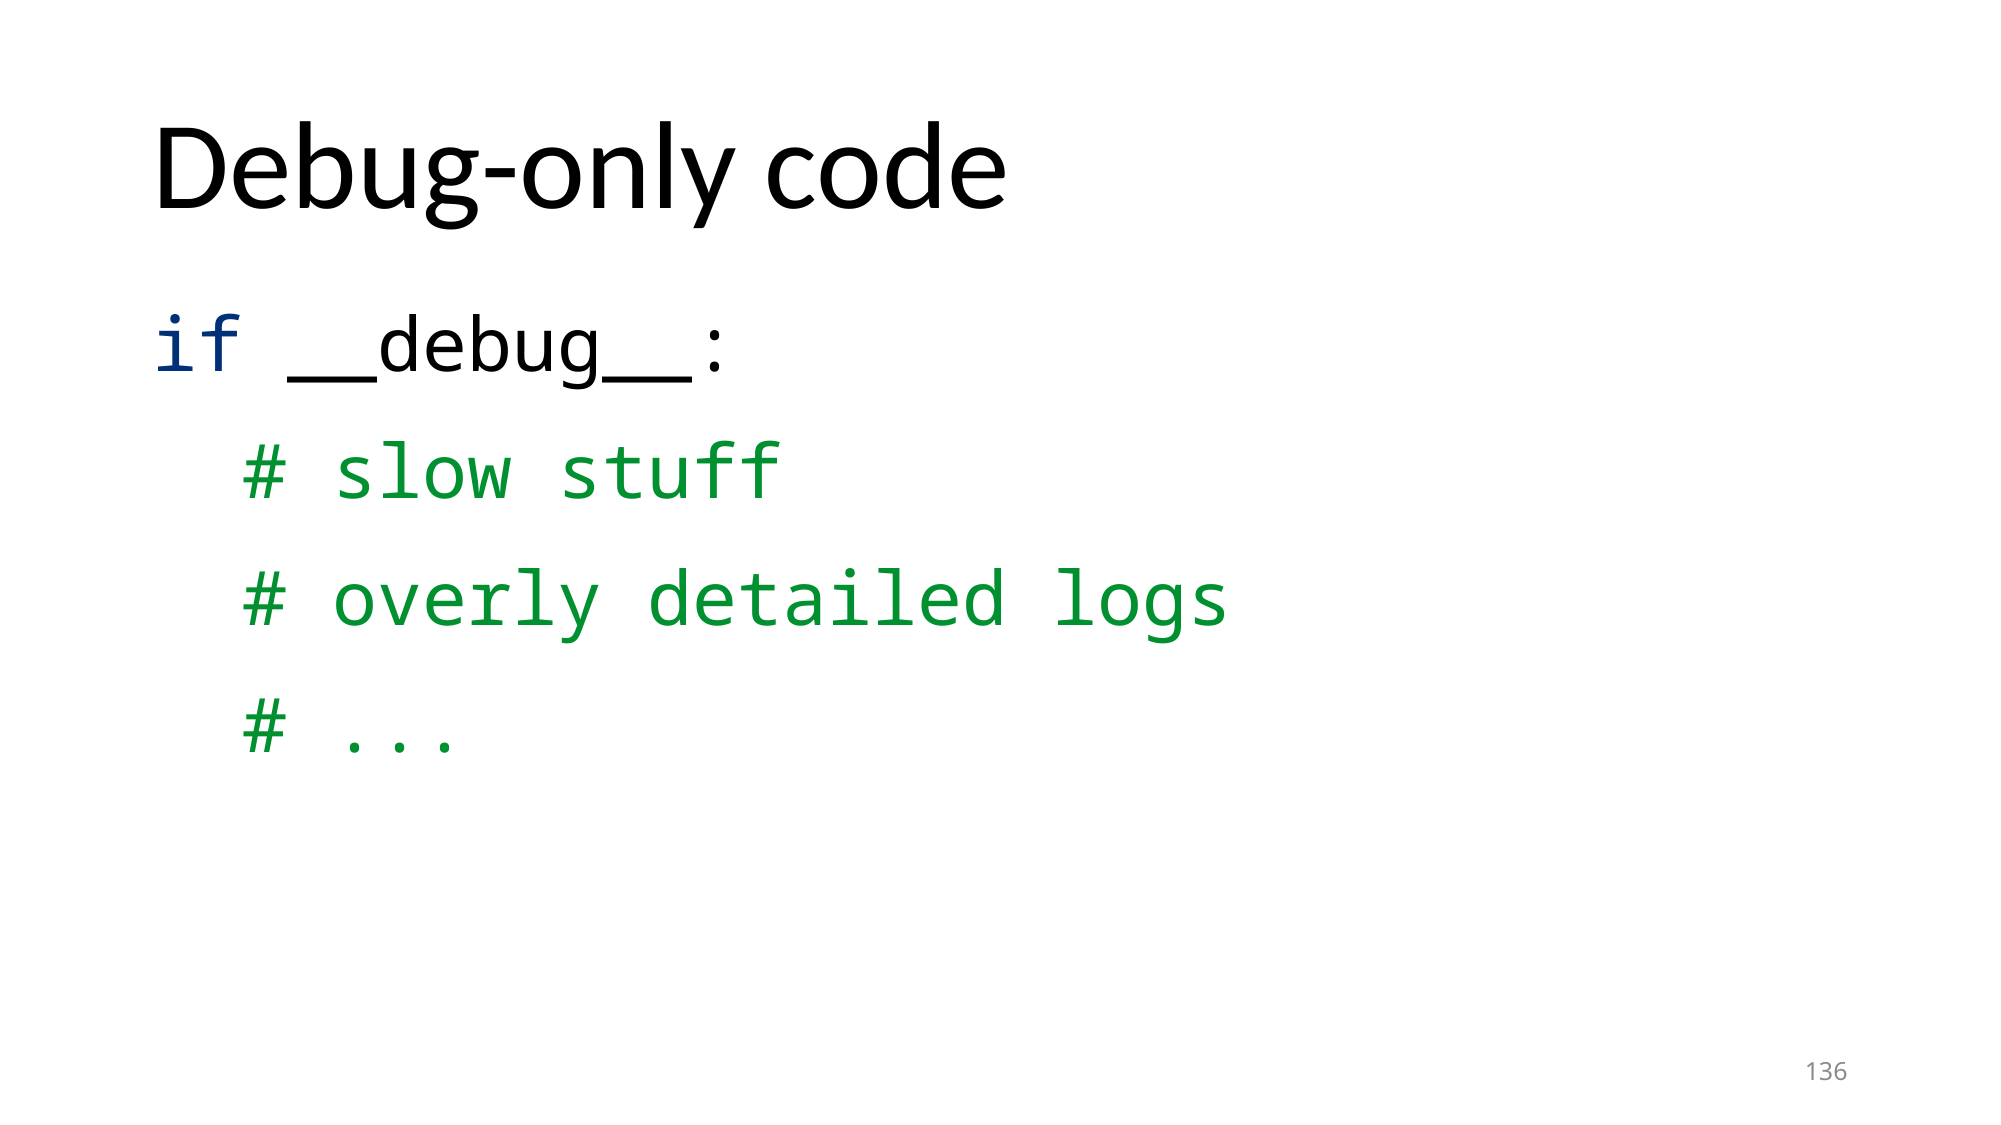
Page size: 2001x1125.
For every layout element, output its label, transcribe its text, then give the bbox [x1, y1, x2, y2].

title Debug-only code [137, 59, 1863, 278]
slide_number 136 [1412, 1042, 1863, 1103]
list if __debug__: # slow stuff # overly detailed logs # ... [137, 299, 1863, 1014]
